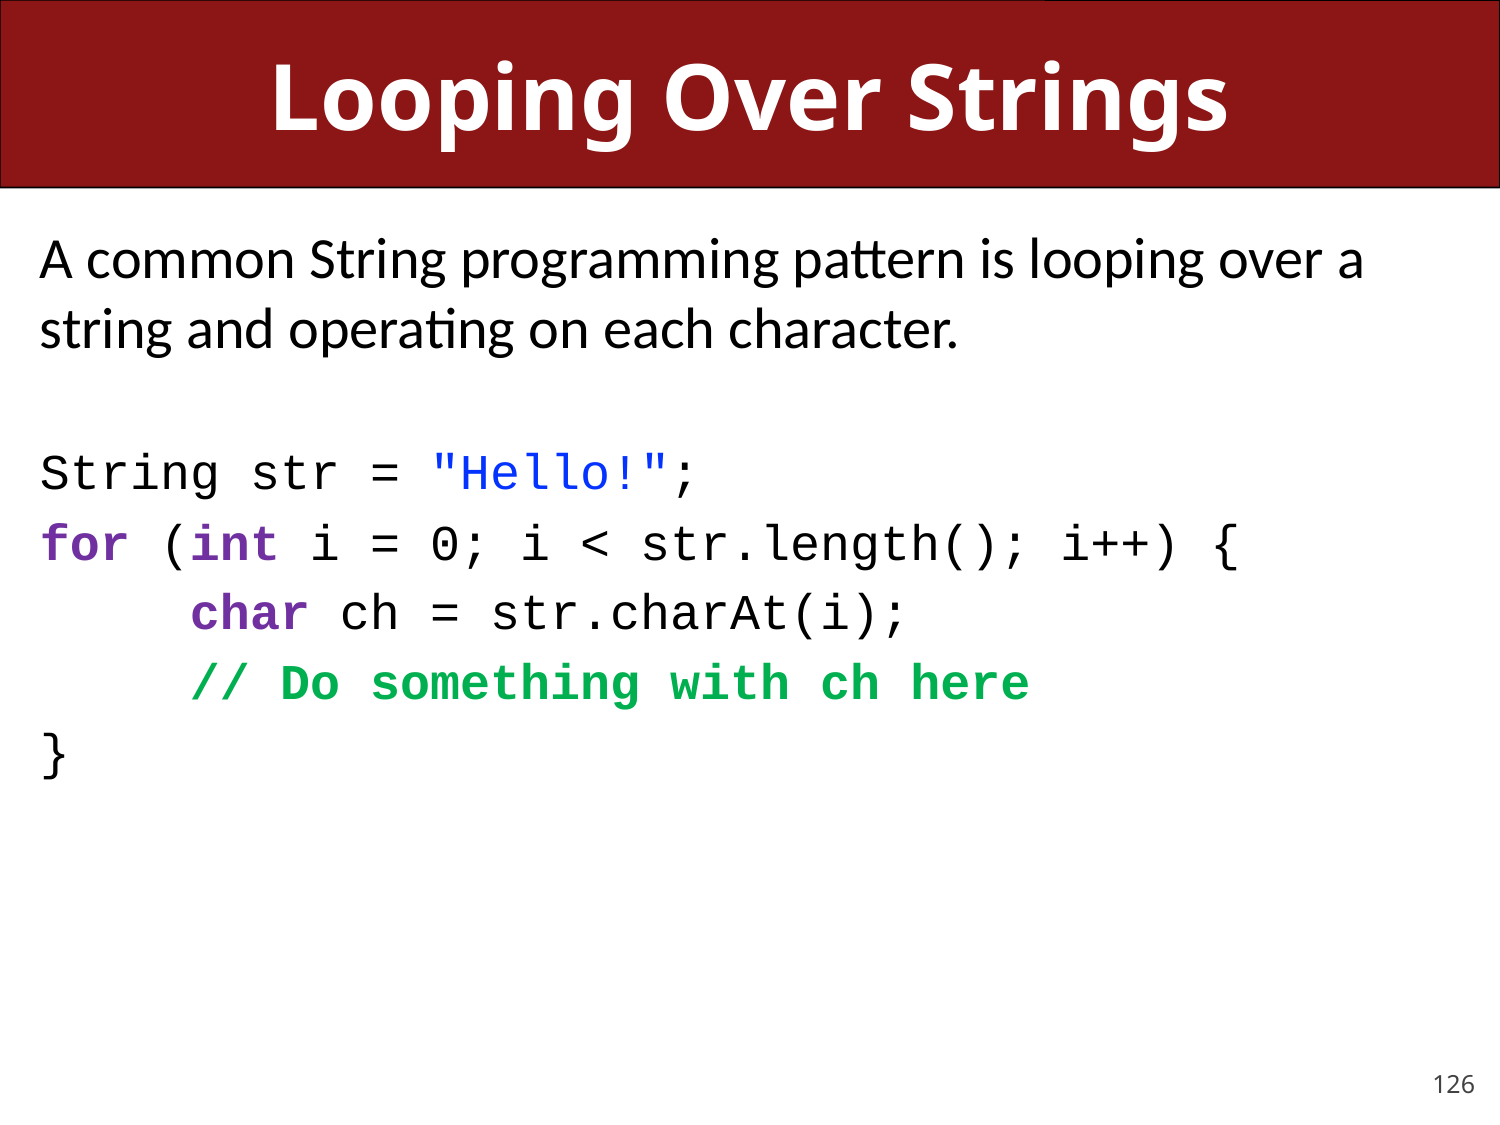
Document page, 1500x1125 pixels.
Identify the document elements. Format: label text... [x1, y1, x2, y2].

title Looping Over Strings [75, 0, 1425, 188]
list A common String programming pattern is looping over a string and operating on each character. String str = "Hello!"; for (int i = 0; i < str.length(); i++) { char ch = str.charAt(i); // Do something with ch here } [24, 212, 1475, 1063]
